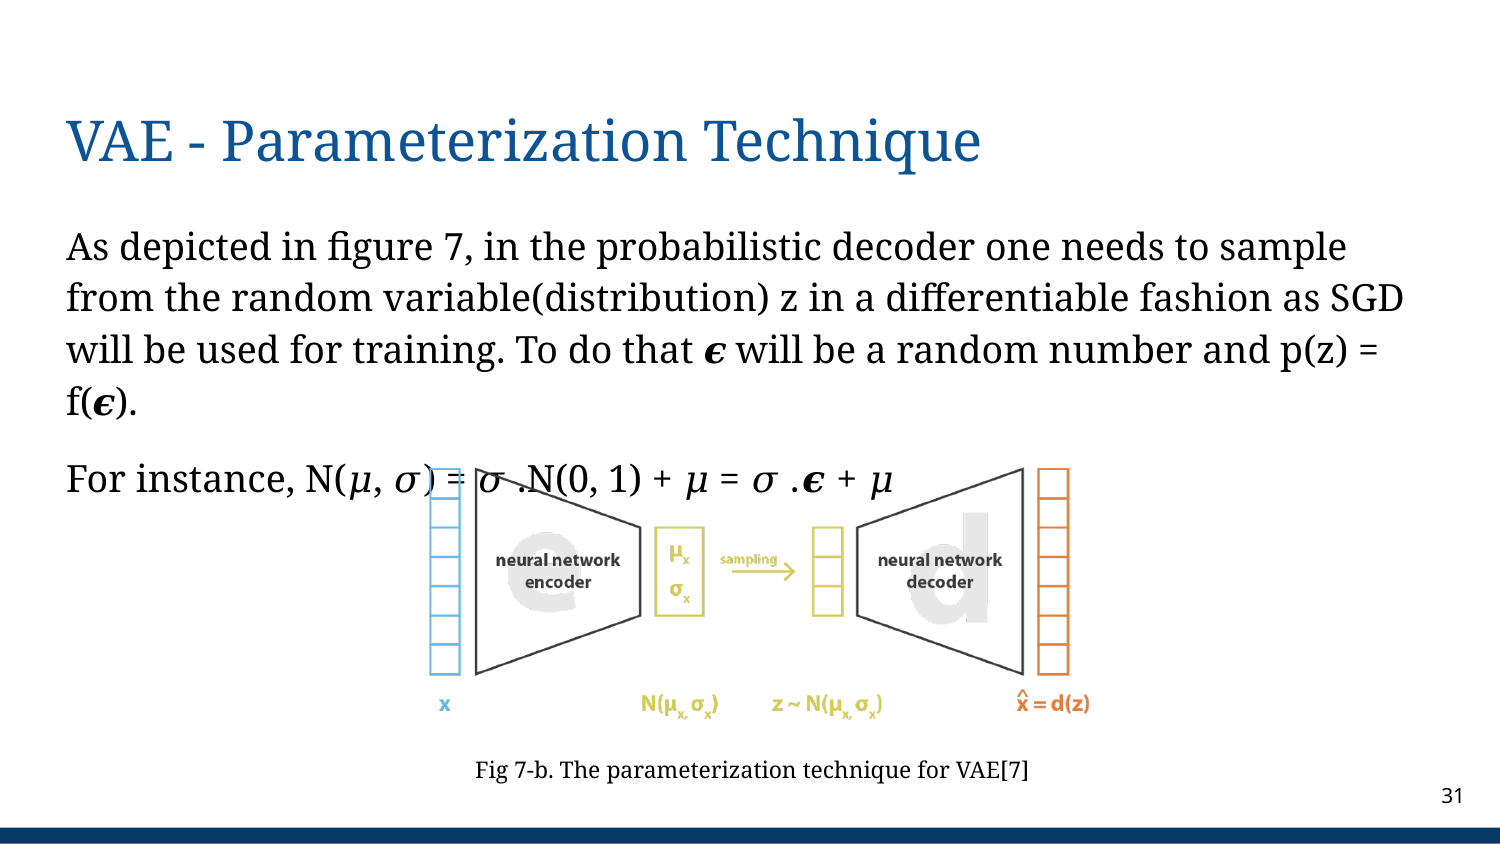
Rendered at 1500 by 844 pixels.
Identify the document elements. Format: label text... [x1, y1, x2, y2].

title VAE - Parameterization Technique [51, 51, 1449, 189]
list As depicted in figure 7, in the probabilistic decoder one needs to sample from the random variable(distribution) z in a differentiable fashion as SGD will be used for training. To do that 𝝐 will be a random number and p(z) = f(𝝐). For instance, N(𝜇, 𝜎) = 𝜎 .N(0, 1) + 𝜇 = 𝜎 .𝝐 + 𝜇 [51, 200, 1449, 752]
slide_number ‹#› [1389, 764, 1480, 830]
picture [306, 421, 1194, 742]
text_box Fig 7-b. The parameterization technique for VAE[7] [460, 750, 1054, 797]
